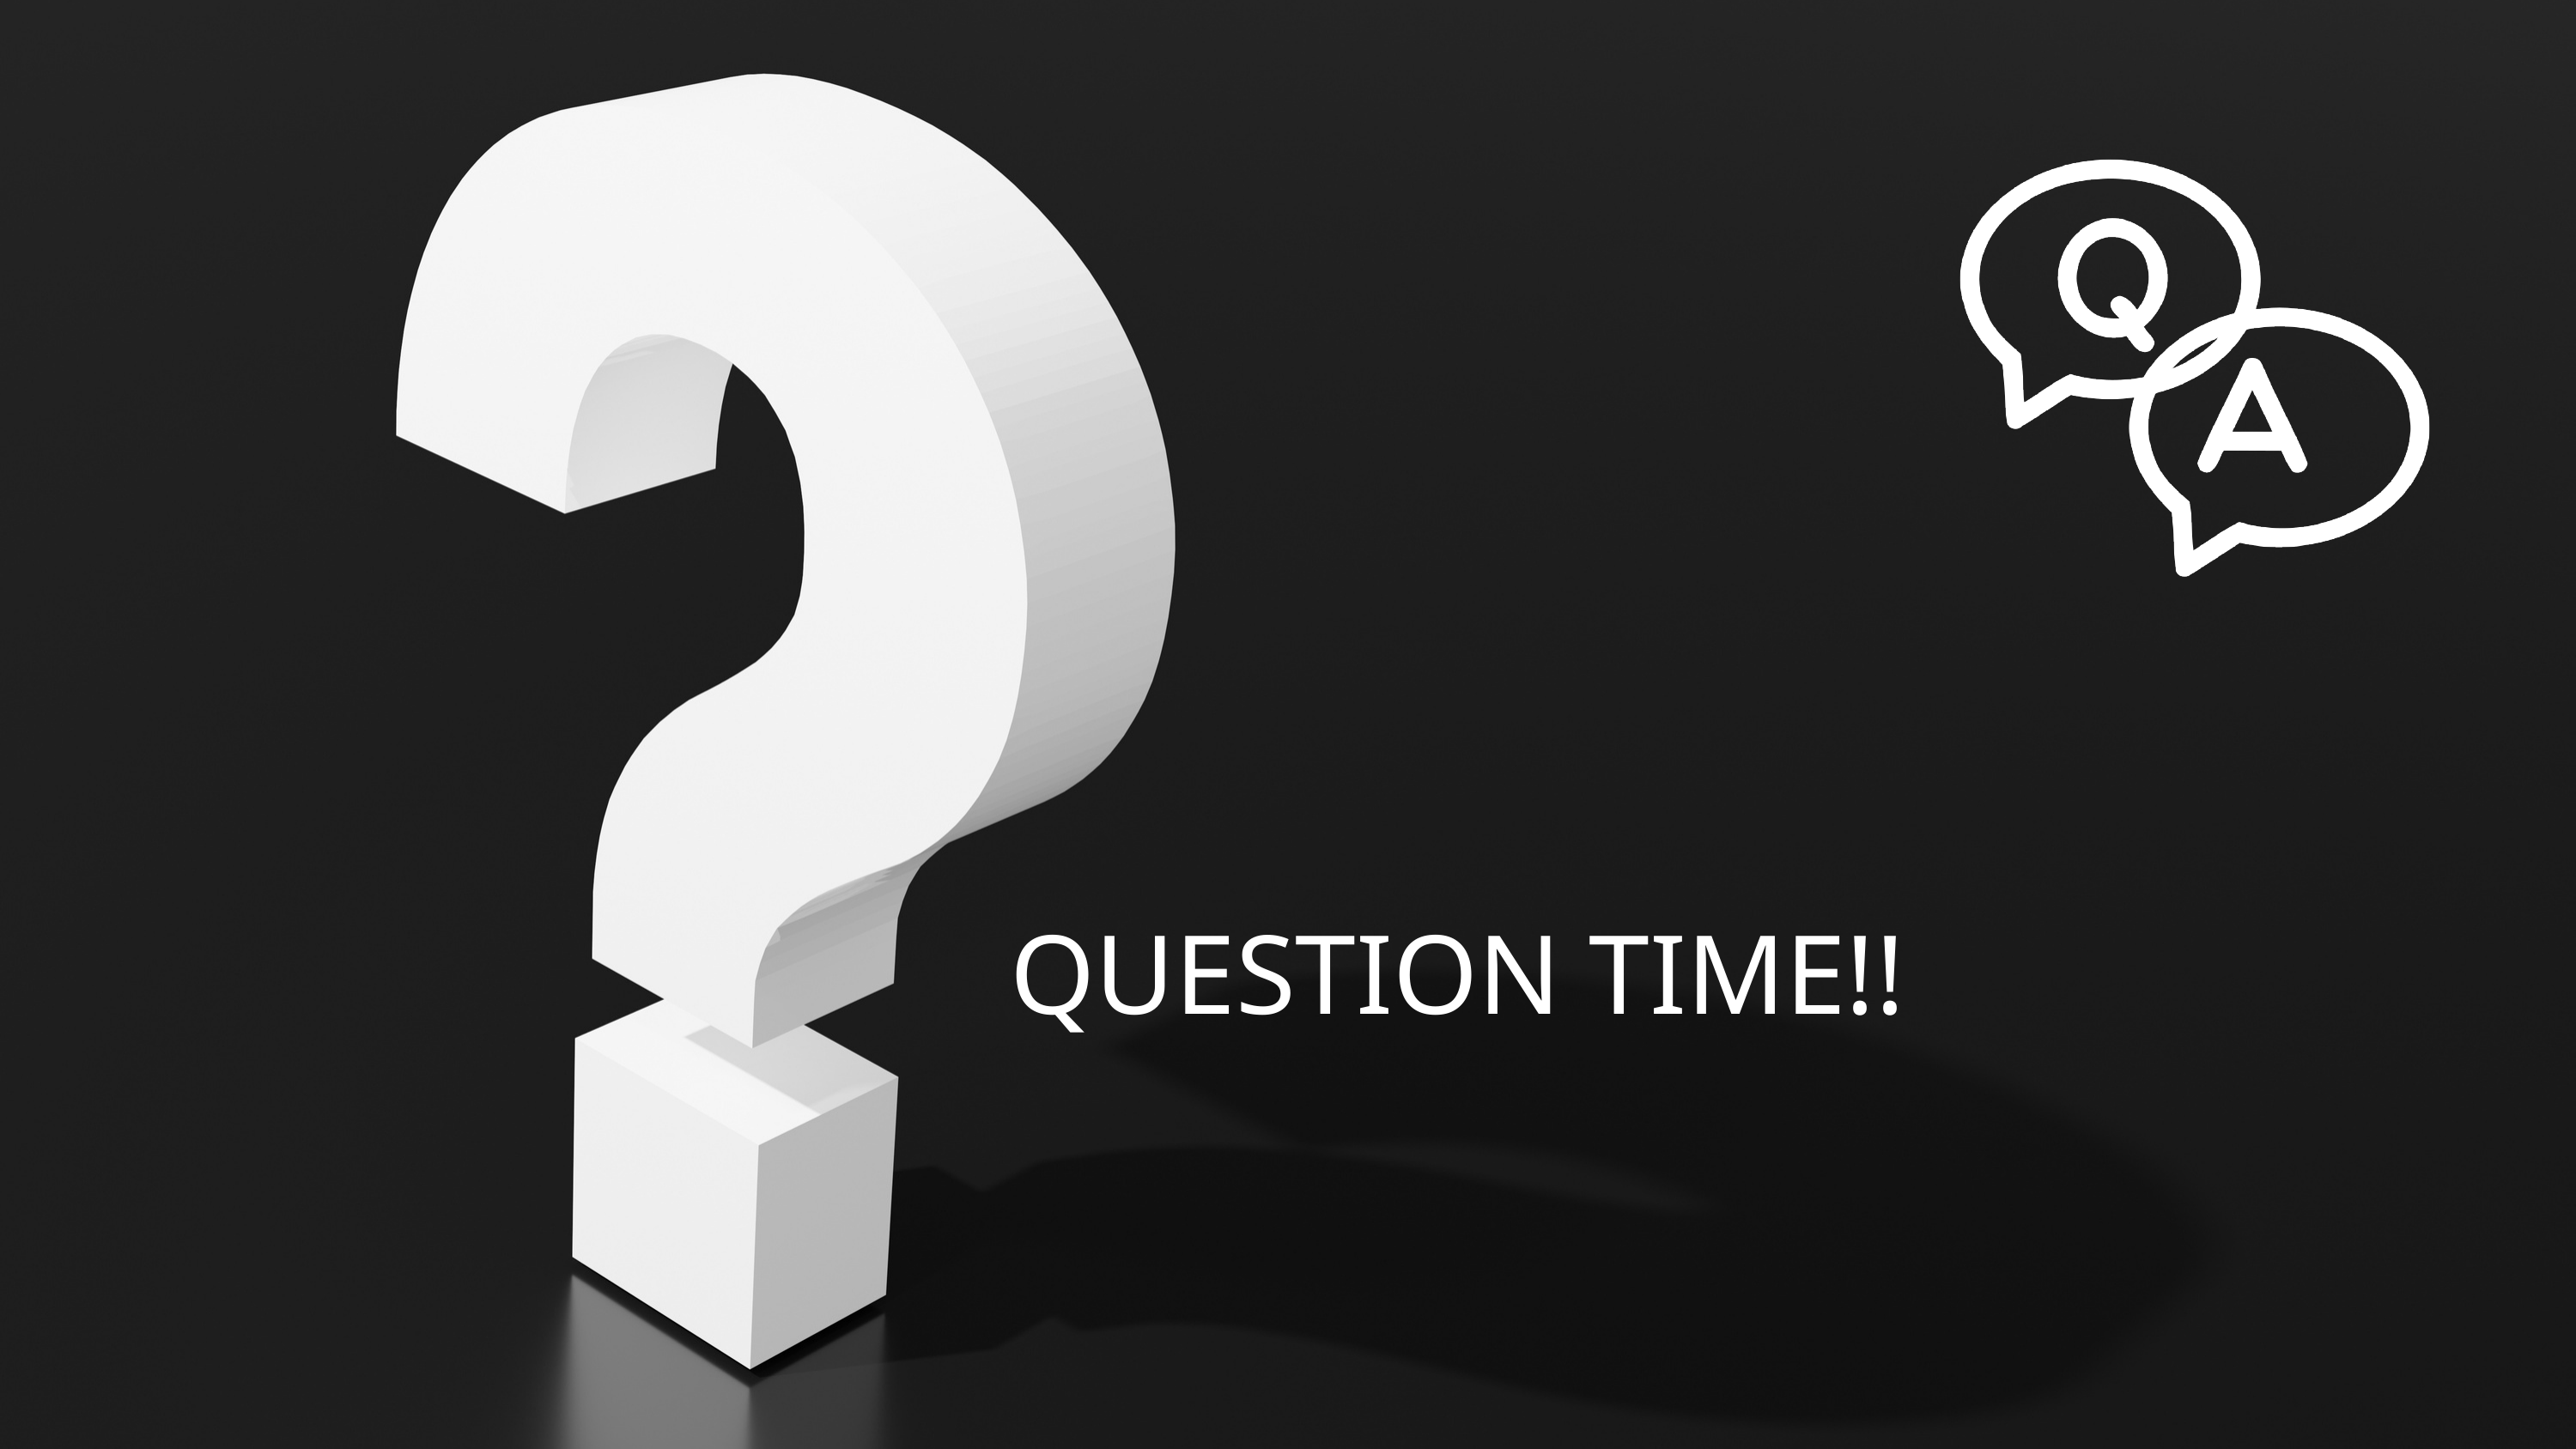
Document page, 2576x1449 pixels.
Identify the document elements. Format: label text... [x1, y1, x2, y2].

text_box [1953, 144, 2432, 579]
text_box QUESTION TIME!! [990, 882, 1925, 1036]
text_box [0, 0, 2576, 1449]
